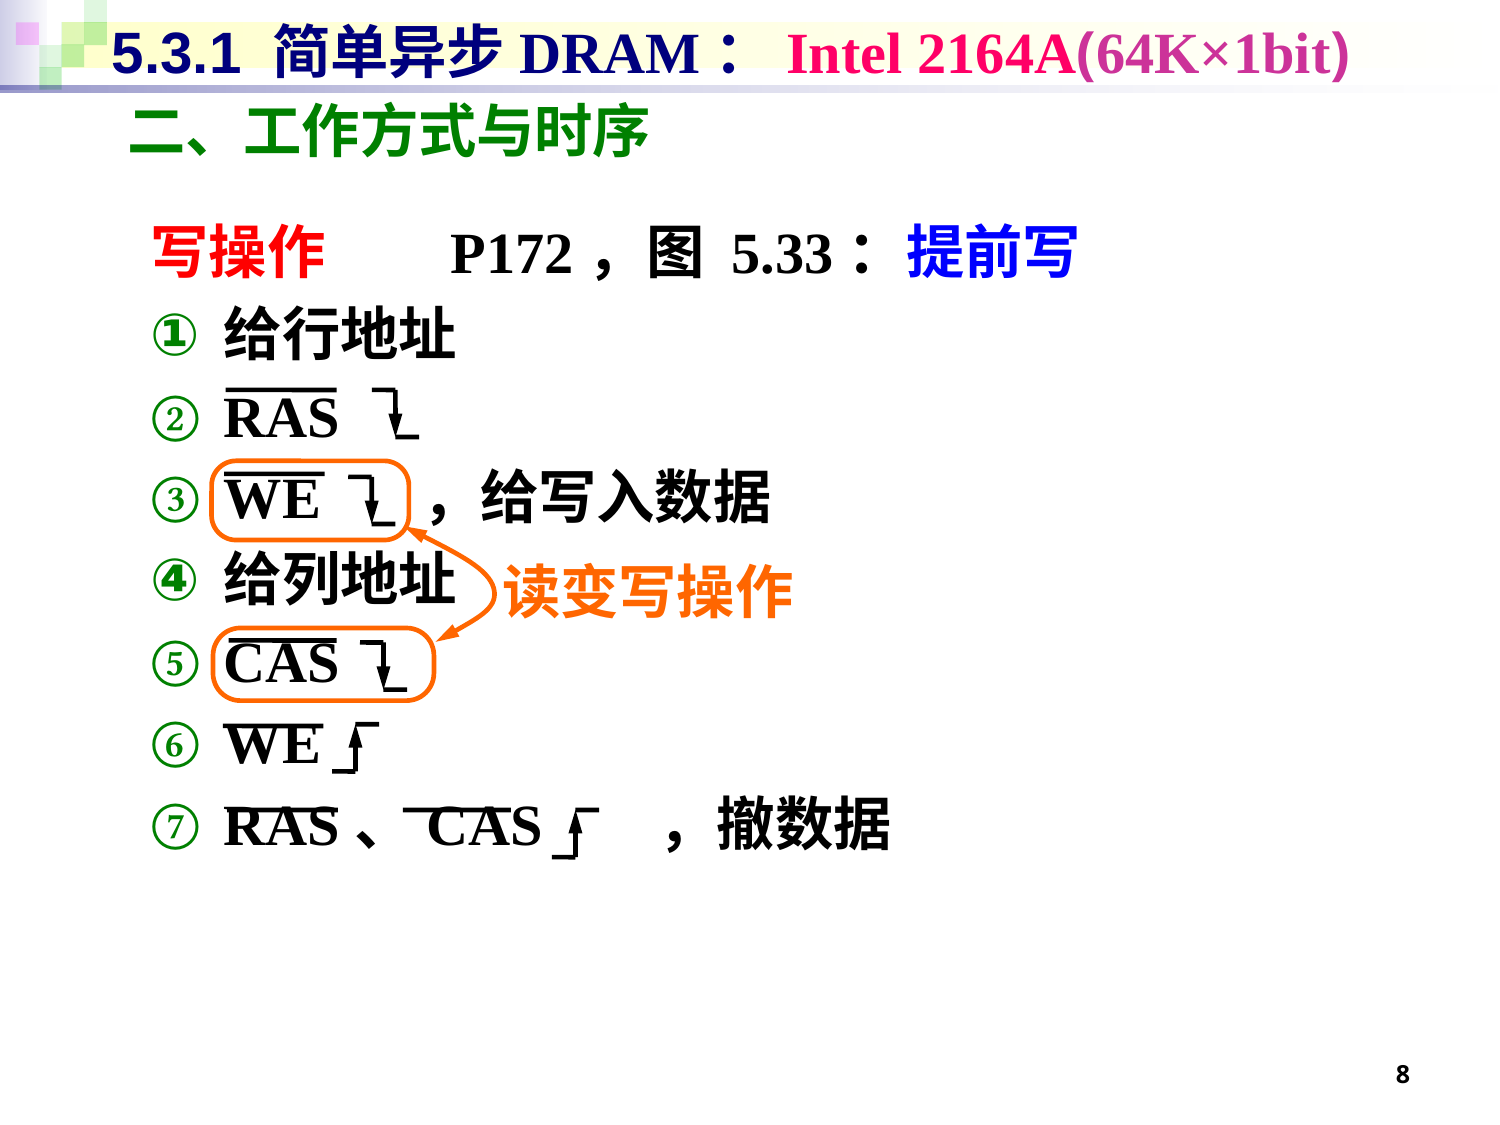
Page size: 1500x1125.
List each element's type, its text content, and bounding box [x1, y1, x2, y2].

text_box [551, 809, 600, 858]
text_box [403, 526, 487, 642]
text_box 写操作 P172，图 5.33：提前写 给行地址 RAS WE ，给写入数据 给列地址 CAS WE RAS、CAS ，撤数据 [135, 208, 1235, 941]
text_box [347, 476, 396, 525]
text_box [212, 627, 434, 701]
slide_number 8 [1074, 1046, 1426, 1101]
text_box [359, 642, 408, 690]
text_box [331, 723, 380, 772]
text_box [371, 389, 420, 438]
title 5.3.1 简单异步DRAM：Intel 2164A(64K×1bit) [96, 6, 1448, 94]
text_box [211, 460, 409, 541]
text_box 读变写操作 [487, 547, 835, 633]
text_box 二、工作方式与时序 [112, 86, 1471, 181]
